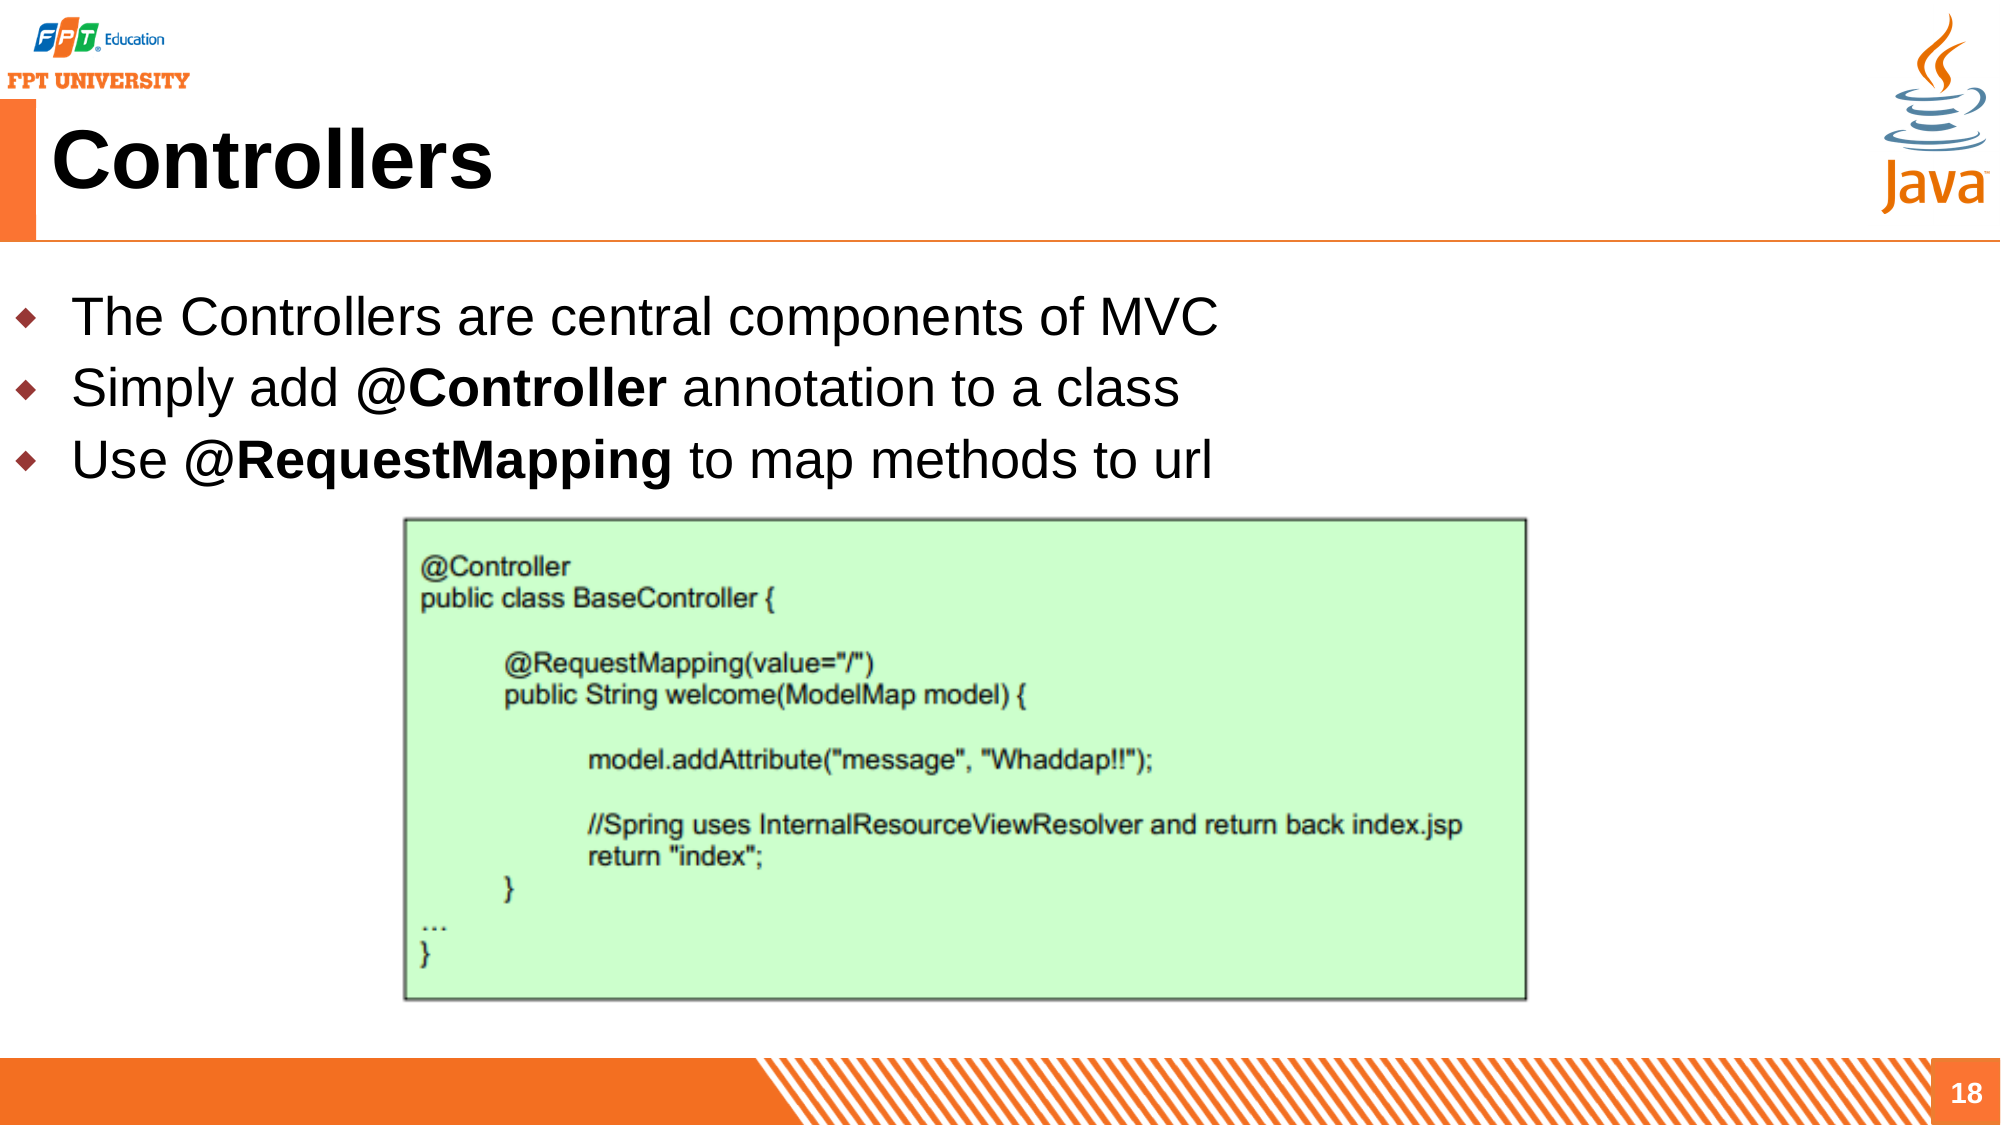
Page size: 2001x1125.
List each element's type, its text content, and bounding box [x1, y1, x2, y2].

title Controllers [36, 108, 1869, 215]
picture [1868, 4, 2000, 226]
list The Controllers are central components of MVC Simply add @Controller annotation to a class Use @RequestMapping to map methods to url [0, 266, 2000, 1057]
slide_number 18 [1933, 1059, 2000, 1124]
picture [0, 1058, 1934, 1125]
picture [393, 505, 1541, 1018]
picture [0, 2, 197, 99]
